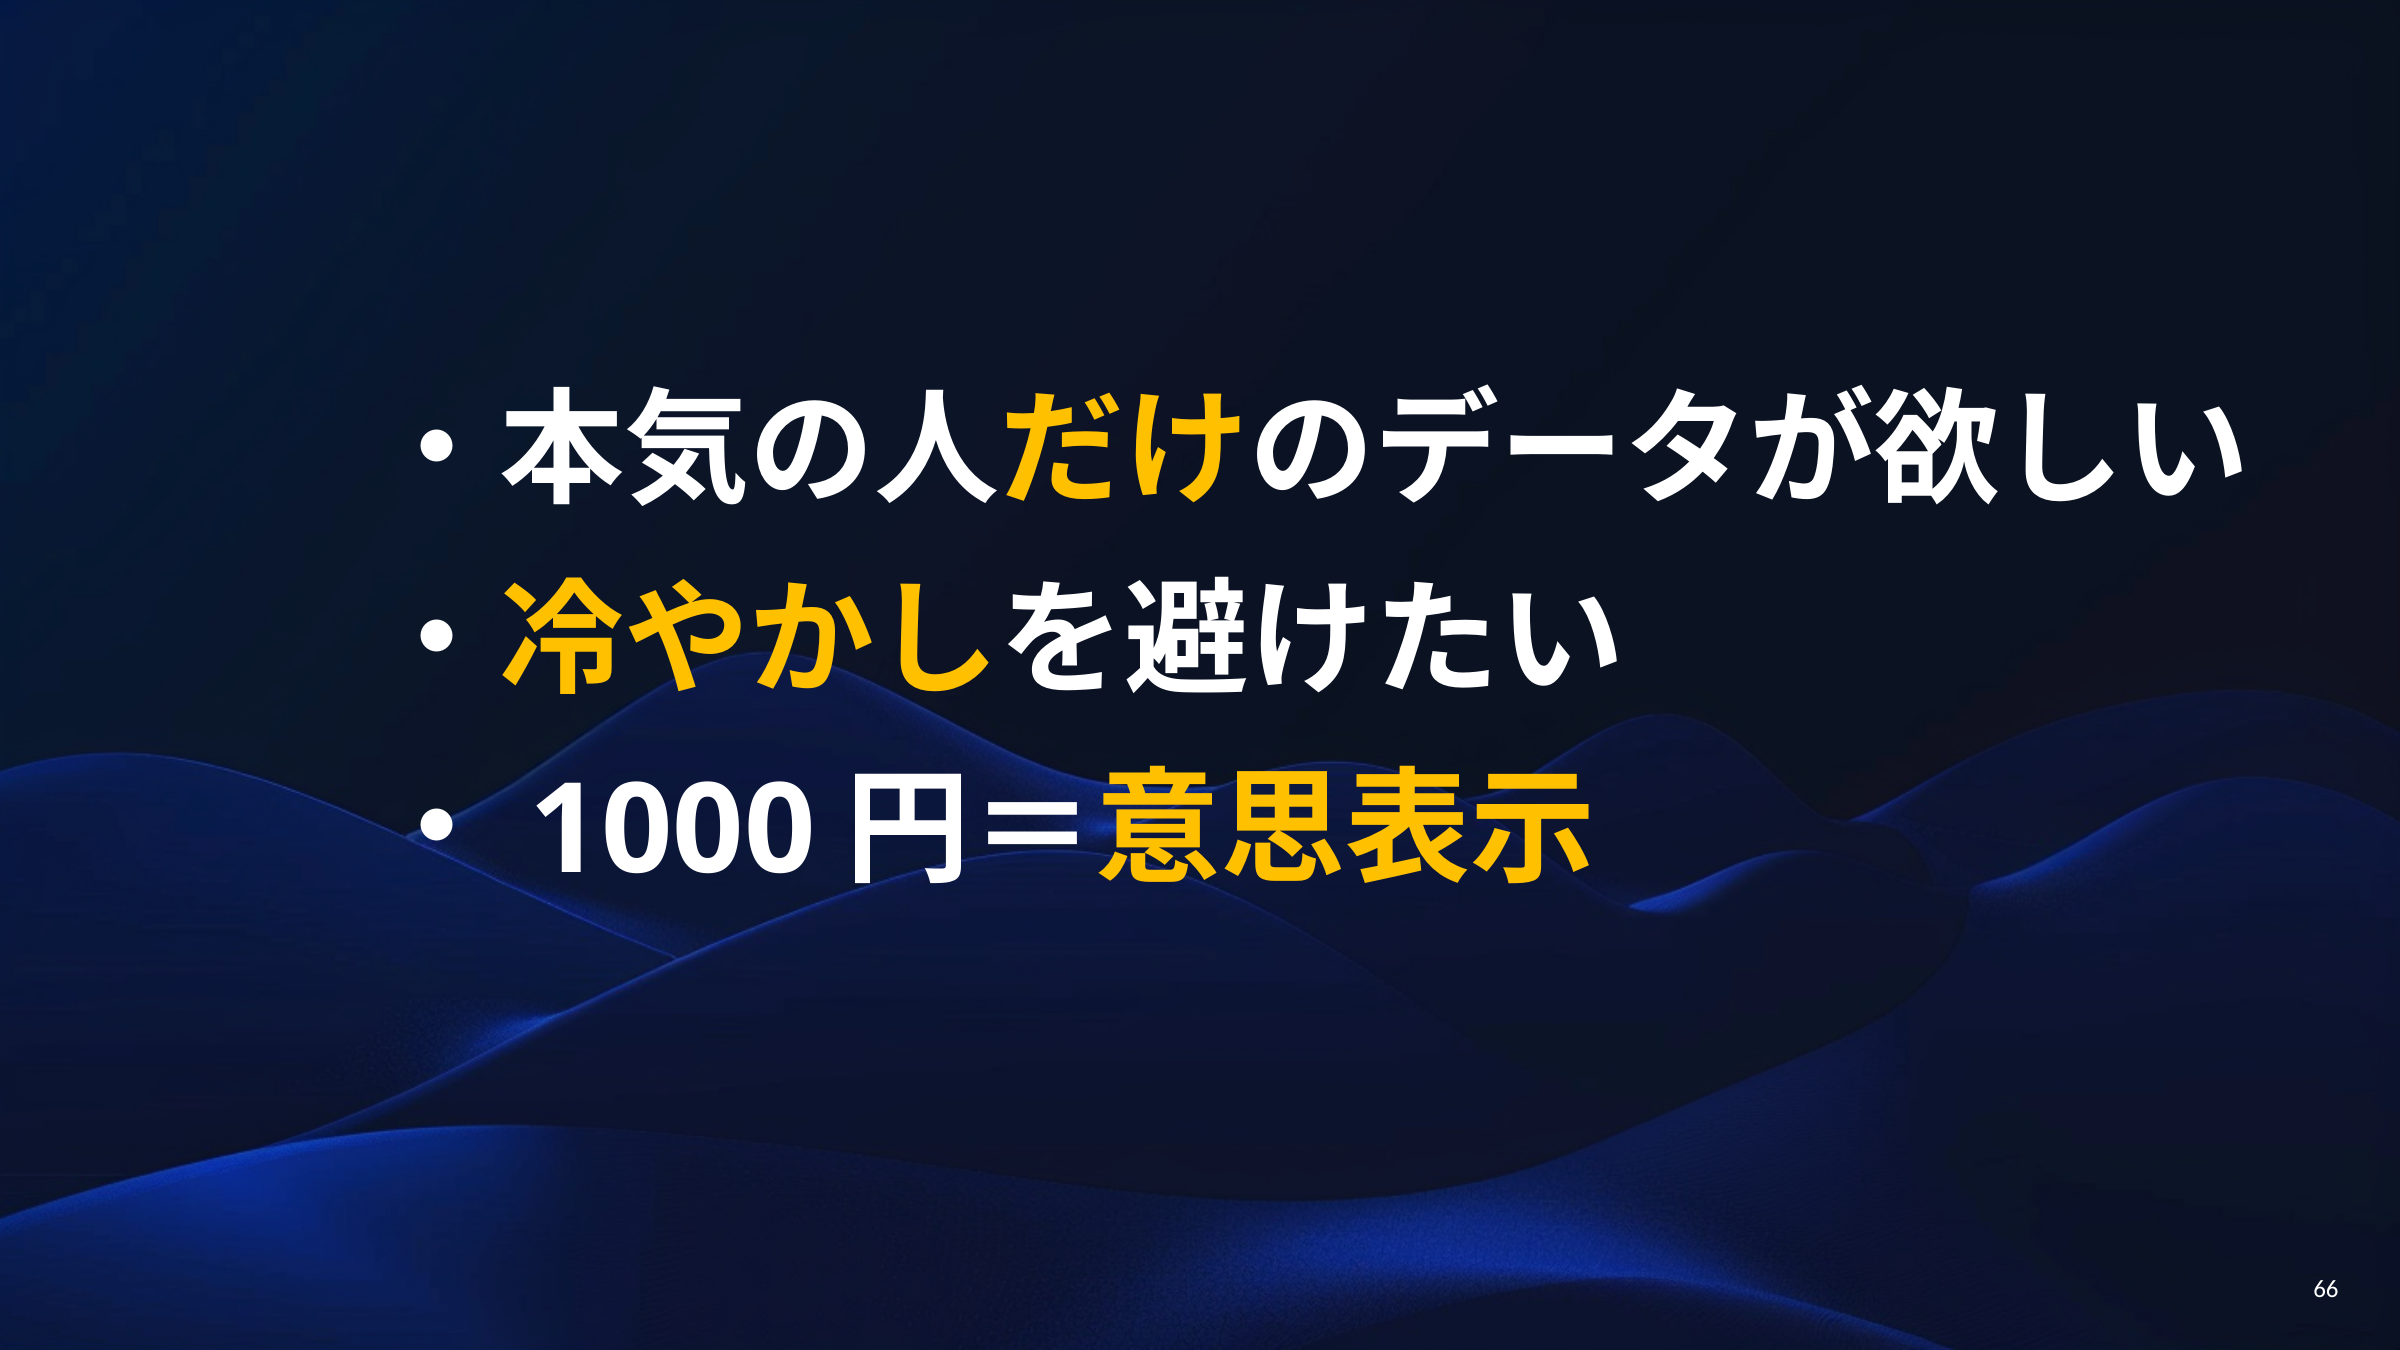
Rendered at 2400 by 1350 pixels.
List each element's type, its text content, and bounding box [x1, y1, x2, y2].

text_box ・本気の人だけのデータが欲しい ・冷やかしを避けたい ・1000円＝意思表示 [374, 423, 1078, 520]
picture [0, 0, 2400, 1350]
slide_number 66 [1813, 1251, 2354, 1324]
